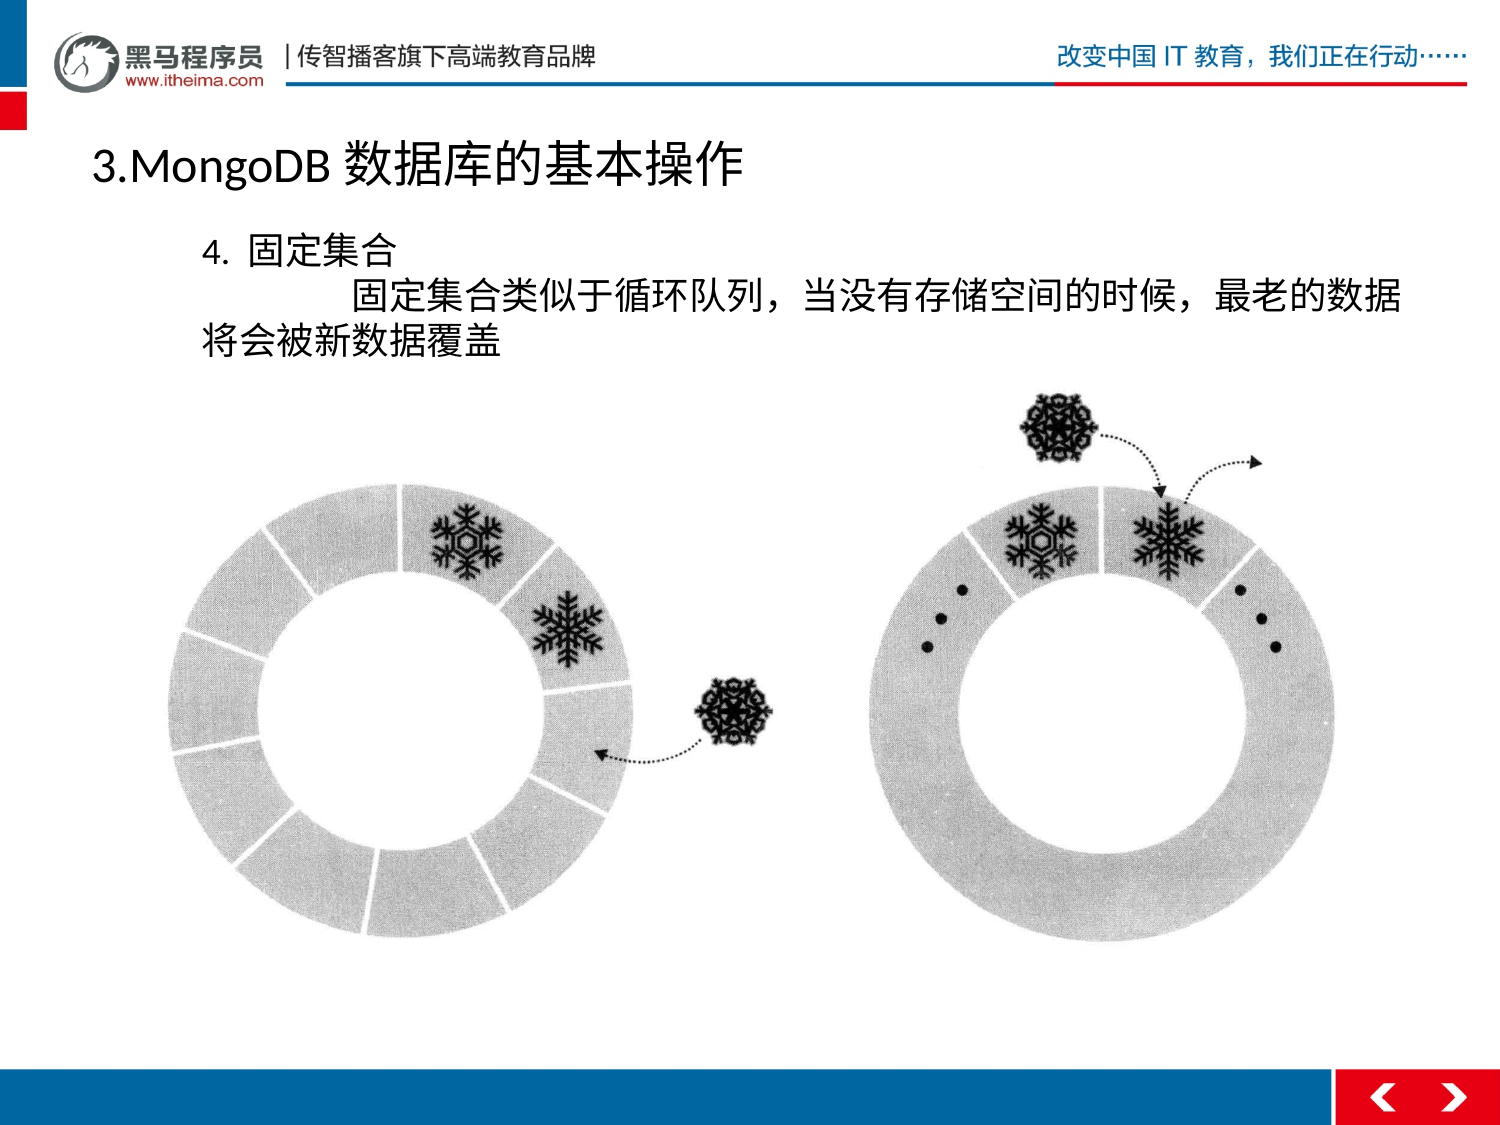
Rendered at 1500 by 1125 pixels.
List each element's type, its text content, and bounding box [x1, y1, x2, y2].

text_box 3.MongoDB数据库的基本操作 [76, 125, 1427, 201]
picture [0, 0, 1500, 1125]
text_box 4. 固定集合 固定集合类似于循环队列，当没有存储空间的时候，最老的数据将会被新数据覆盖 还有空间 没有空间，发生覆盖 [112, 219, 1427, 1000]
